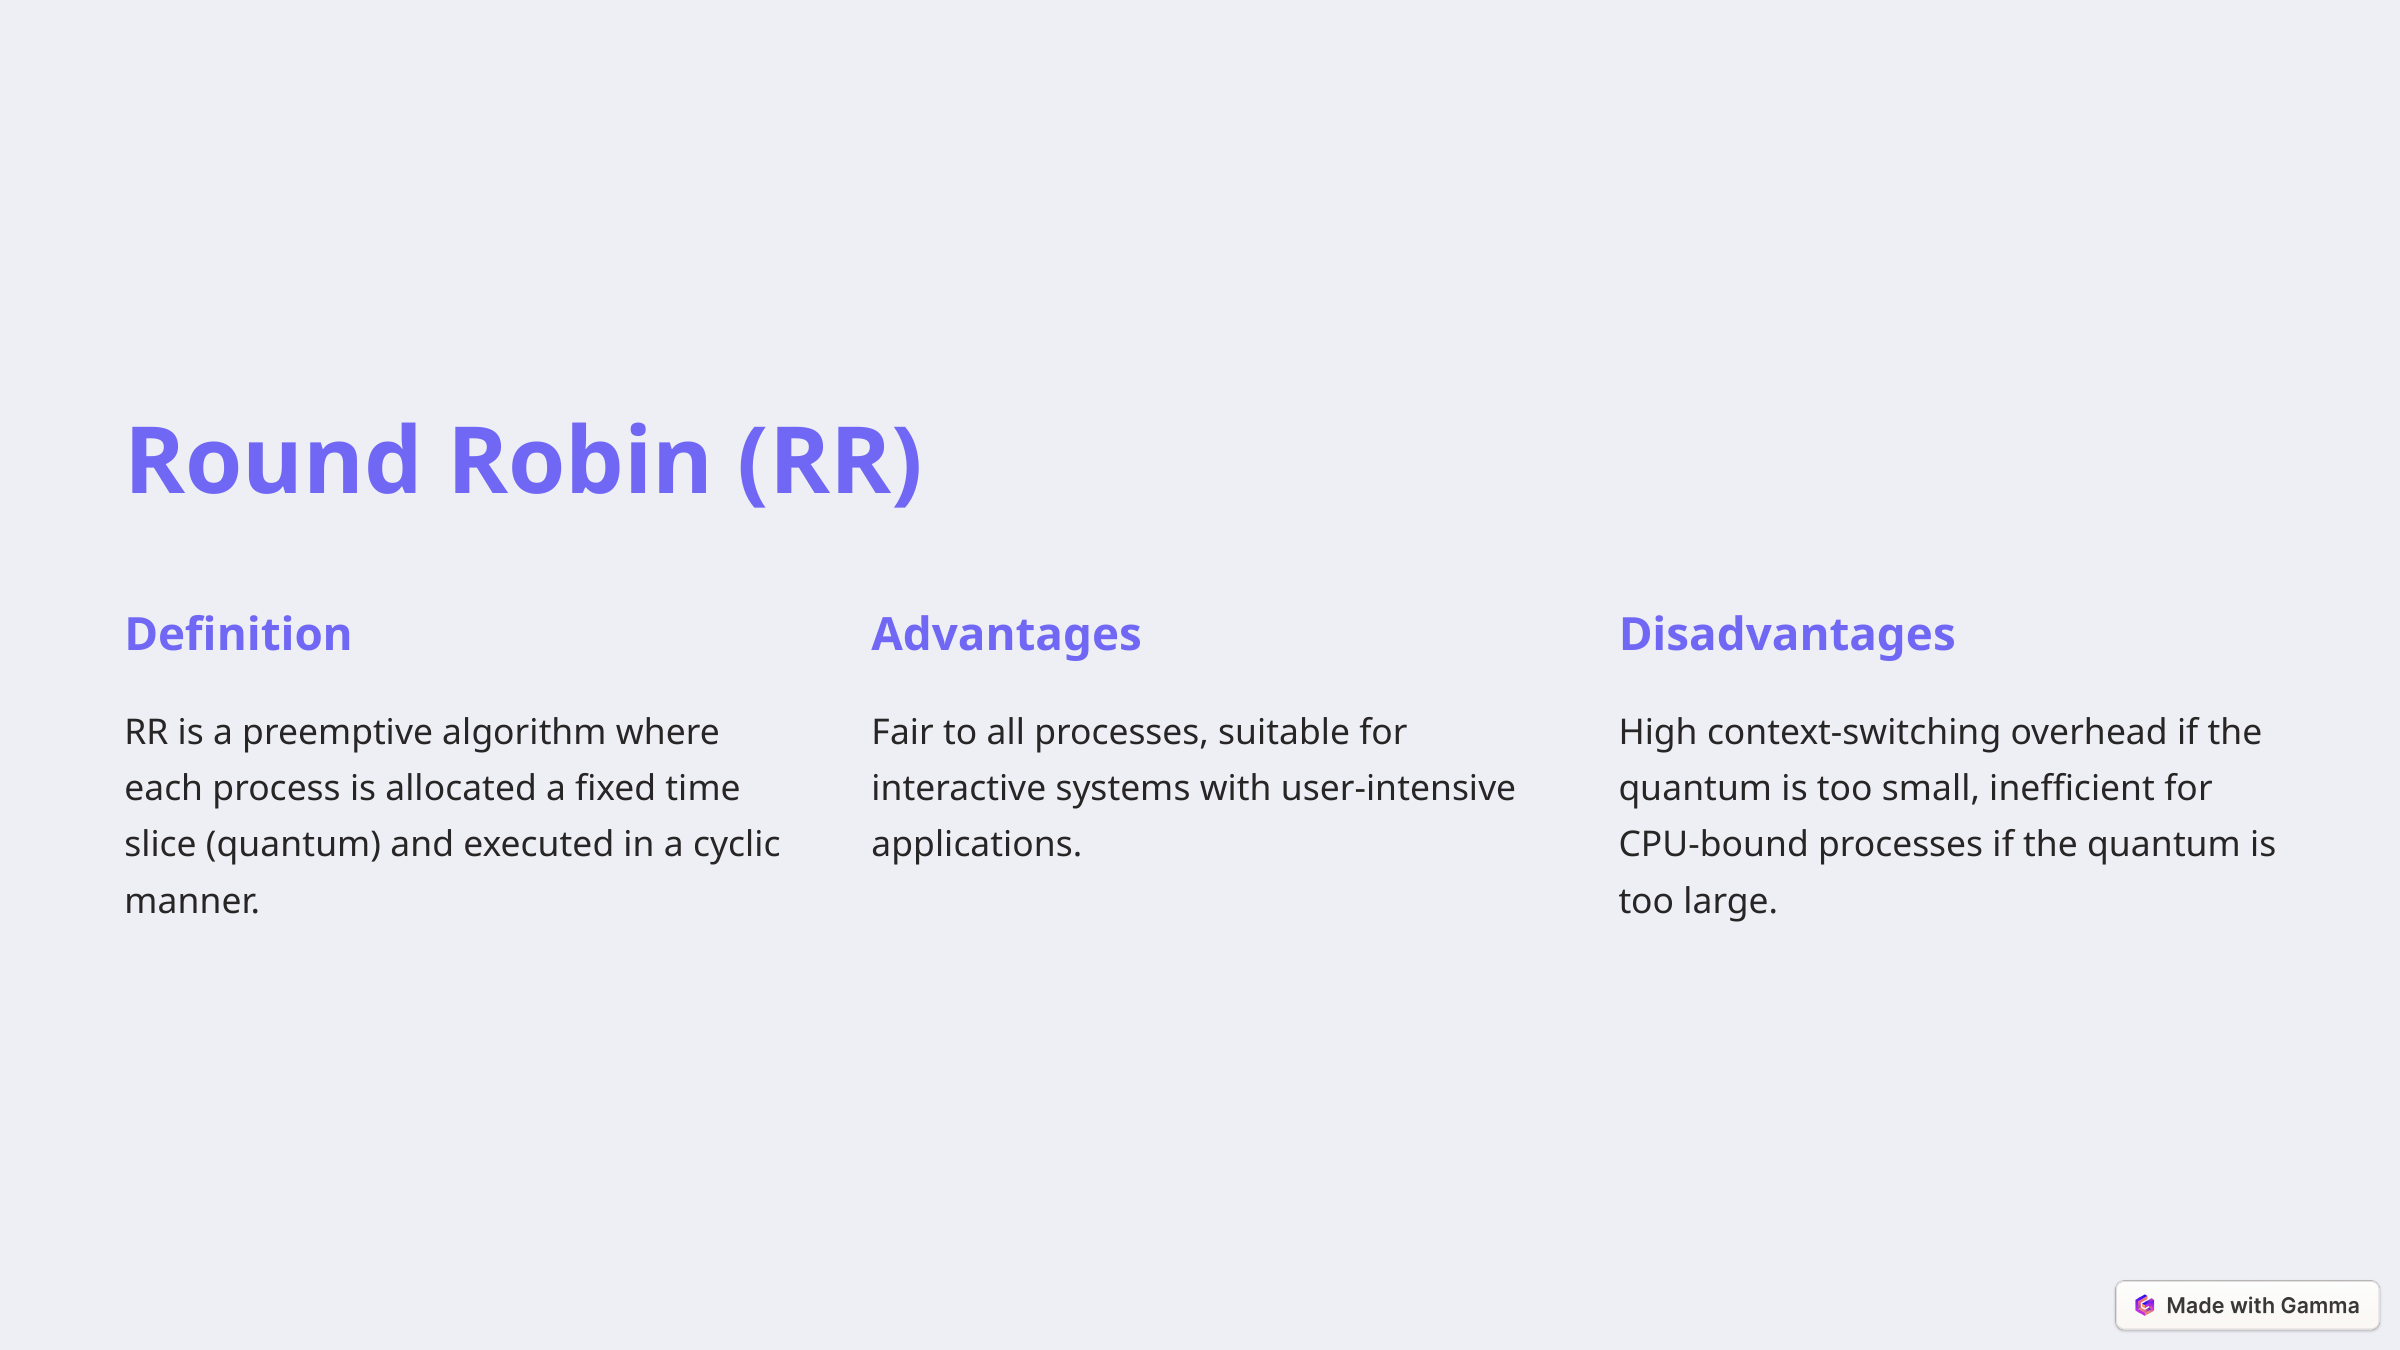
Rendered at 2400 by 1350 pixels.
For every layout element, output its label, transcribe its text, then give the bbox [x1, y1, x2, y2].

text_box Definition [124, 601, 592, 660]
text_box RR is a preemptive algorithm where each process is allocated a fixed time slice (quantum) and executed in a cyclic manner. [124, 695, 784, 923]
text_box Disadvantages [1618, 601, 2087, 660]
text_box Round Robin (RR) [124, 395, 1060, 513]
picture [2106, 1271, 2389, 1339]
text_box Advantages [871, 601, 1340, 660]
text_box Fair to all processes, suitable for interactive systems with user-intensive applications. [871, 695, 1531, 866]
text_box High context-switching overhead if the quantum is too small, inefficient for CPU-bound processes if the quantum is too large. [1618, 695, 2278, 923]
